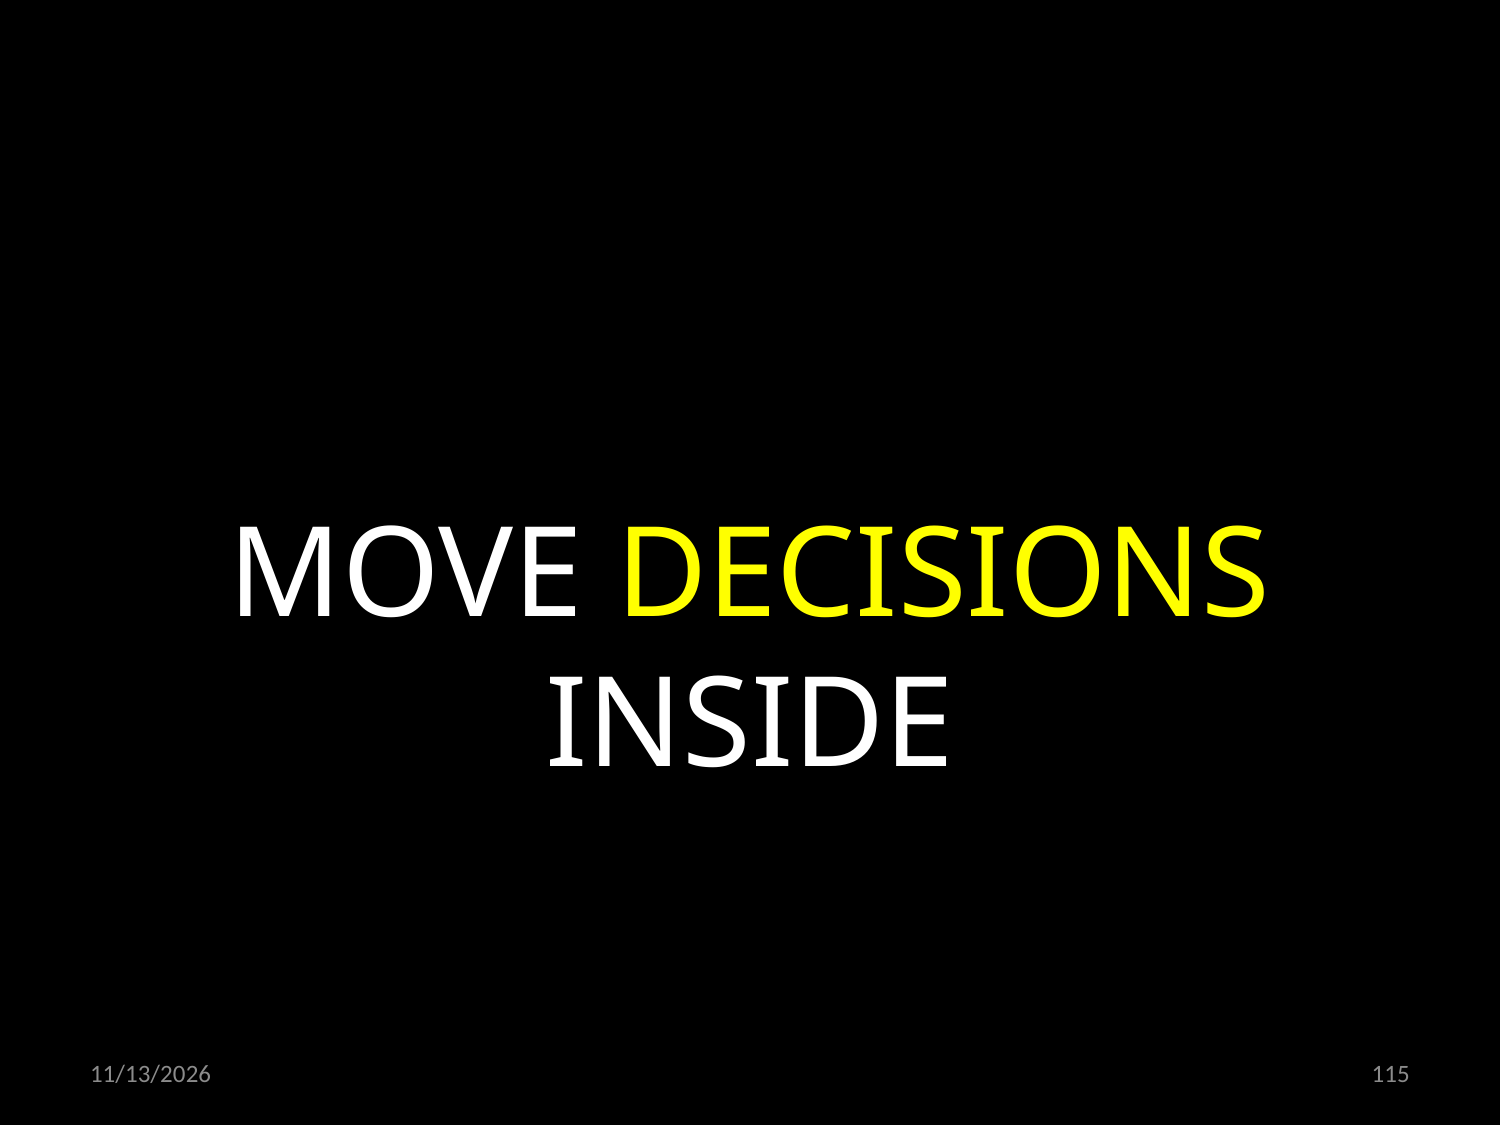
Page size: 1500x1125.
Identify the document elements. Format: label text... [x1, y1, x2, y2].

slide_number 115 [1074, 1042, 1425, 1103]
list MOVE DECISIONS INSIDE [0, 484, 1500, 586]
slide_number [75, 1042, 425, 1103]
